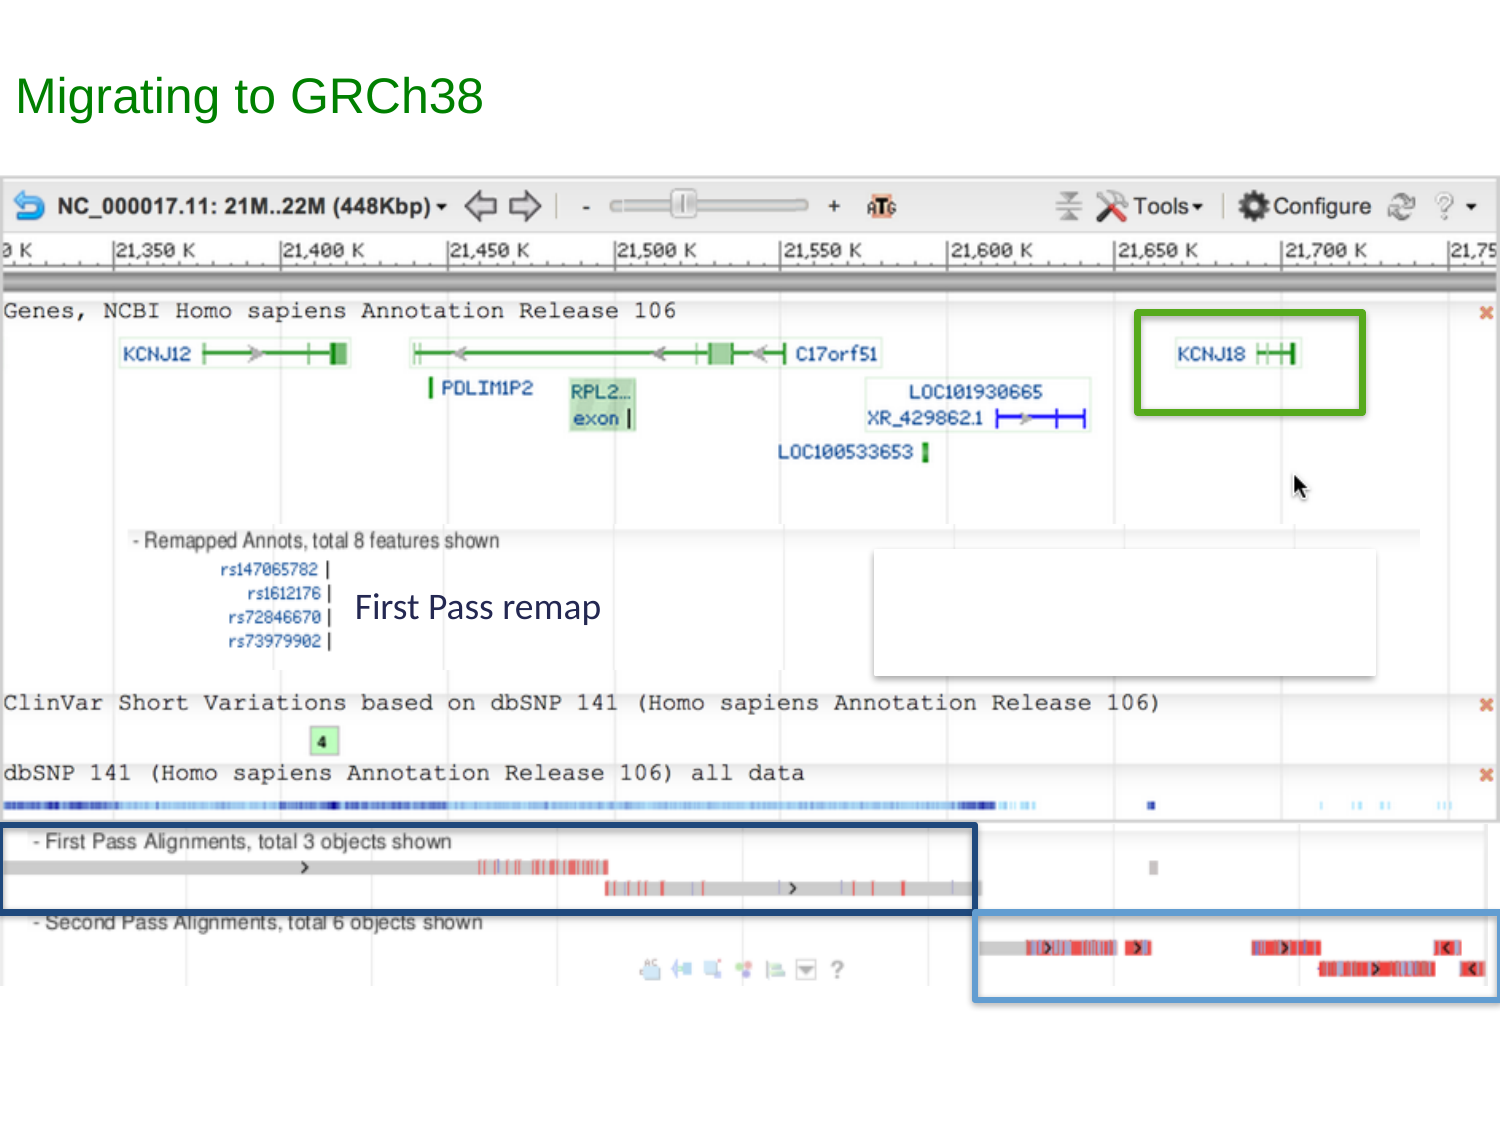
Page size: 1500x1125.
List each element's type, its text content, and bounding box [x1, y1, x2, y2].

picture [0, 174, 1500, 987]
text_box Migrating to GRCh38 [0, 0, 1375, 173]
text_box [974, 912, 1500, 1001]
